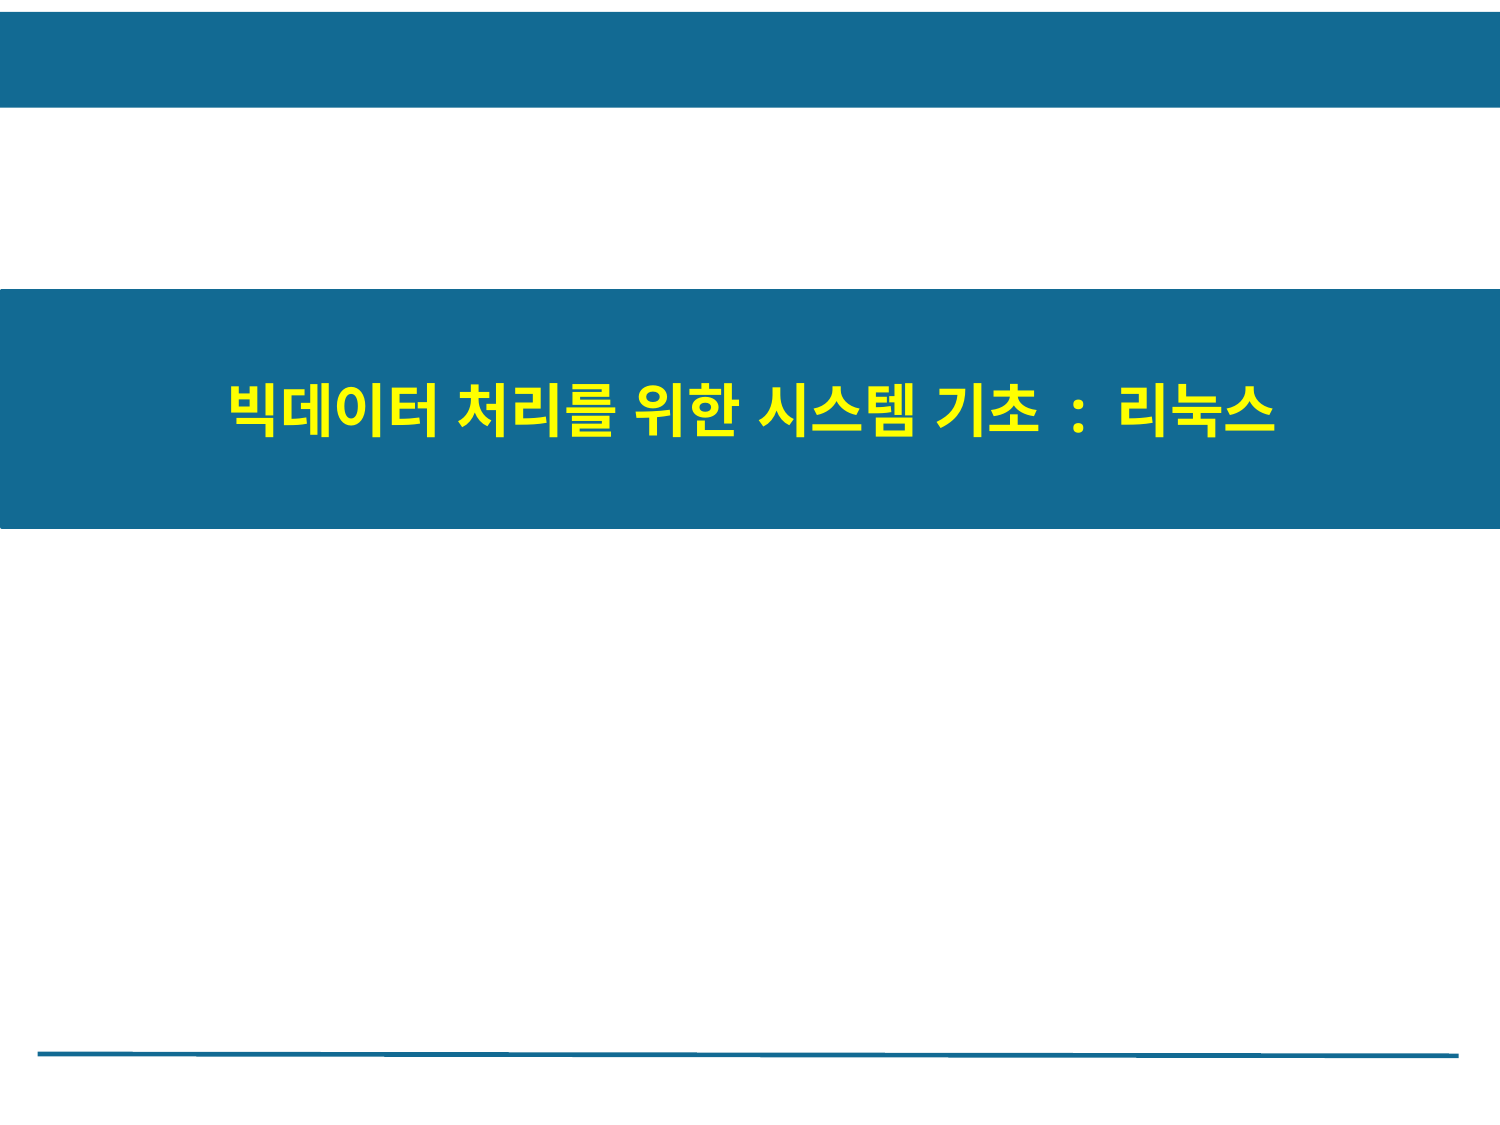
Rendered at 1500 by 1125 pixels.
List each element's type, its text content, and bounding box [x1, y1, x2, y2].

text_box 빅데이터 처리를 위한 시스템 기초 : 리눅스 [0, 289, 1500, 529]
